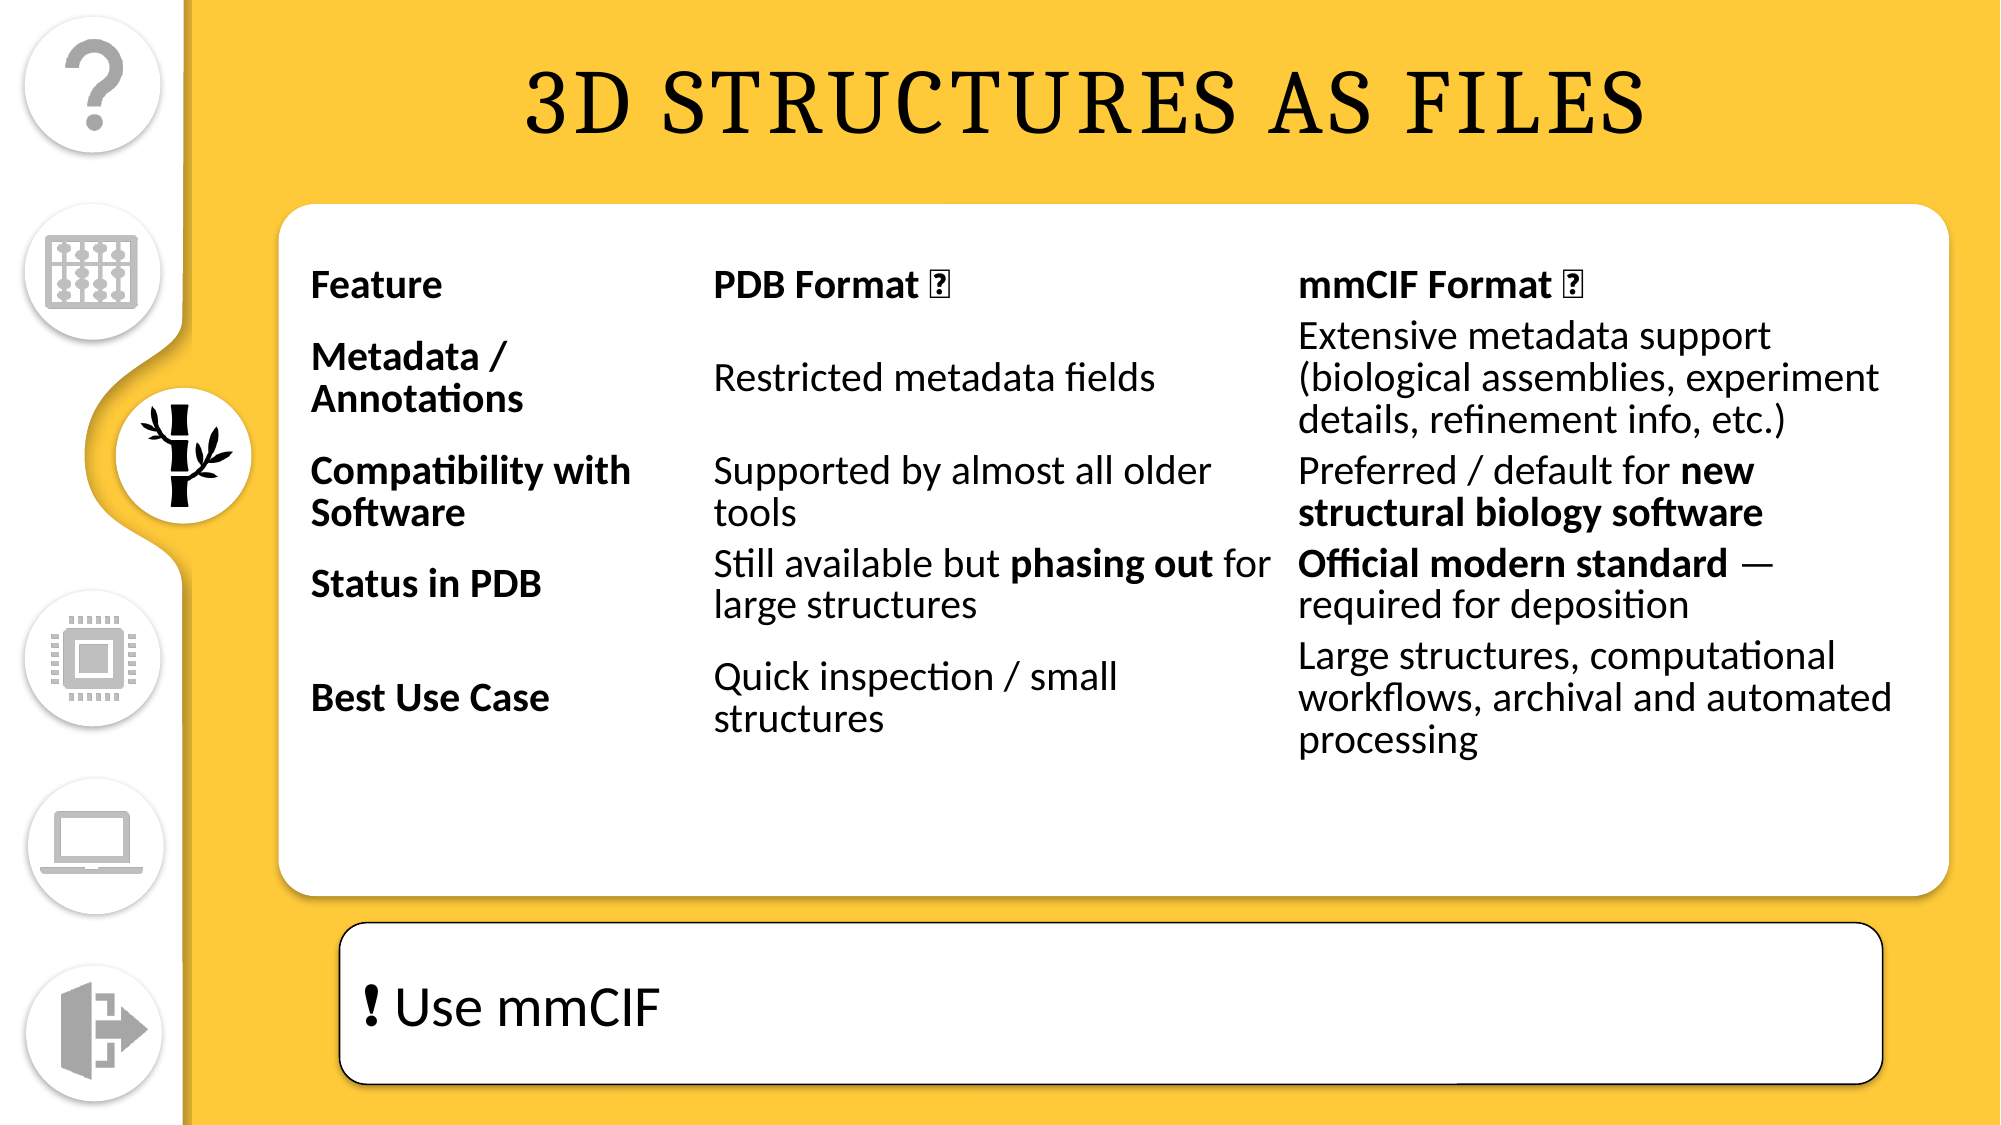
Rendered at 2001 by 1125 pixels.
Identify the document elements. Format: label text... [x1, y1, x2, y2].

table_cell Best Use Case [302, 634, 704, 769]
table_cell Metadata / Annotations [302, 314, 704, 448]
table_cell Preferred / default for new structural biology software [1289, 448, 1913, 541]
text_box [108, 410, 113, 452]
table_cell Still available but phasing out for large structures [704, 541, 1289, 634]
table_cell Compatibility with Software [302, 448, 704, 541]
table_cell Extensive metadata support (biological assemblies, experiment details, refinement info, etc.) [1289, 314, 1913, 448]
text_box ❗ Use mmCIF [338, 921, 1884, 1086]
table_cell Status in PDB [302, 541, 704, 634]
table_header Feature [302, 262, 704, 314]
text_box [115, 387, 252, 524]
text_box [25, 965, 163, 1102]
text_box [27, 778, 164, 915]
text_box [108, 463, 113, 508]
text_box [1936, 210, 1957, 895]
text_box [24, 203, 161, 340]
table_header PDB Format 📄 [704, 262, 1289, 314]
table_cell Large structures, computational workflows, archival and automated processing [1289, 634, 1913, 769]
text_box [24, 16, 161, 153]
text_box 3D structures as files [185, 3, 1986, 191]
table_cell Quick inspection / small structures [704, 634, 1289, 769]
table_cell Restricted metadata fields [704, 314, 1289, 448]
table_cell Supported by almost all older tools [704, 448, 1289, 541]
table_cell Official modern standard — required for deposition [1289, 541, 1913, 634]
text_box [24, 590, 161, 727]
table_header mmCIF Format 🧱 [1289, 262, 1913, 314]
text_box [277, 203, 1950, 897]
text_box [0, 0, 185, 1125]
